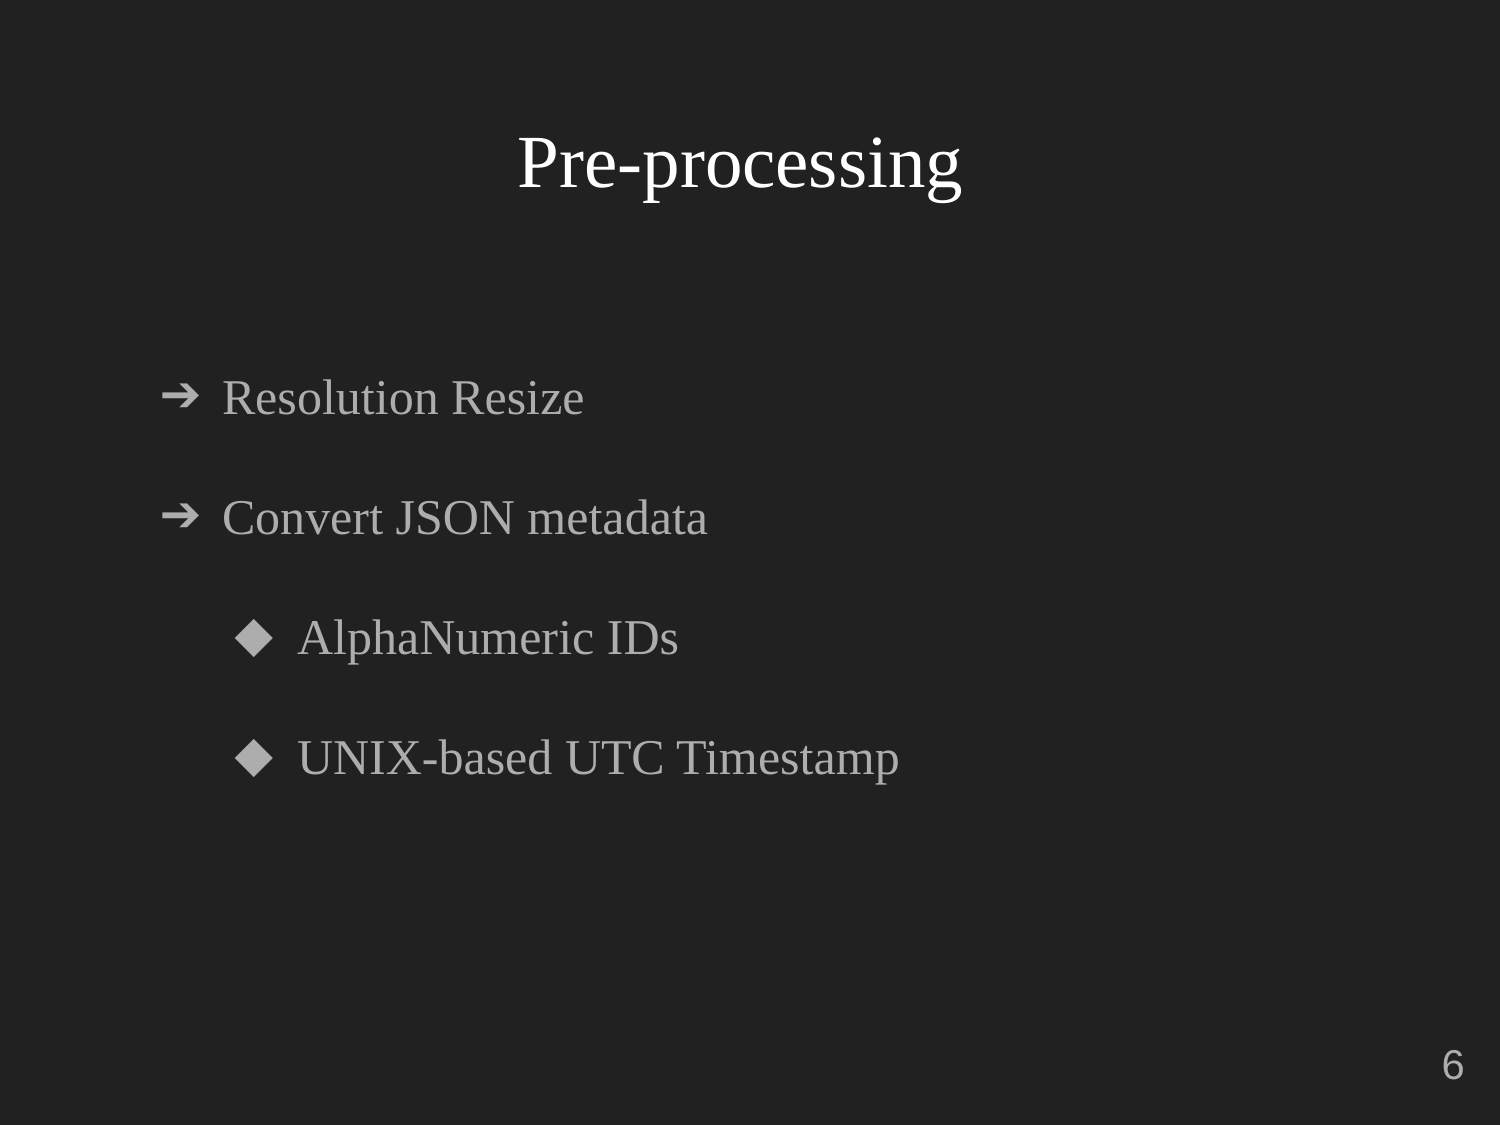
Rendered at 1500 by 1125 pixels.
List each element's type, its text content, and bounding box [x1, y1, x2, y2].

title Pre-processing [51, 97, 1449, 223]
list Resolution Resize Convert JSON metadata AlphaNumeric IDs UNIX-based UTC Timestamp [132, 289, 963, 776]
slide_number 6 [1389, 1019, 1480, 1106]
